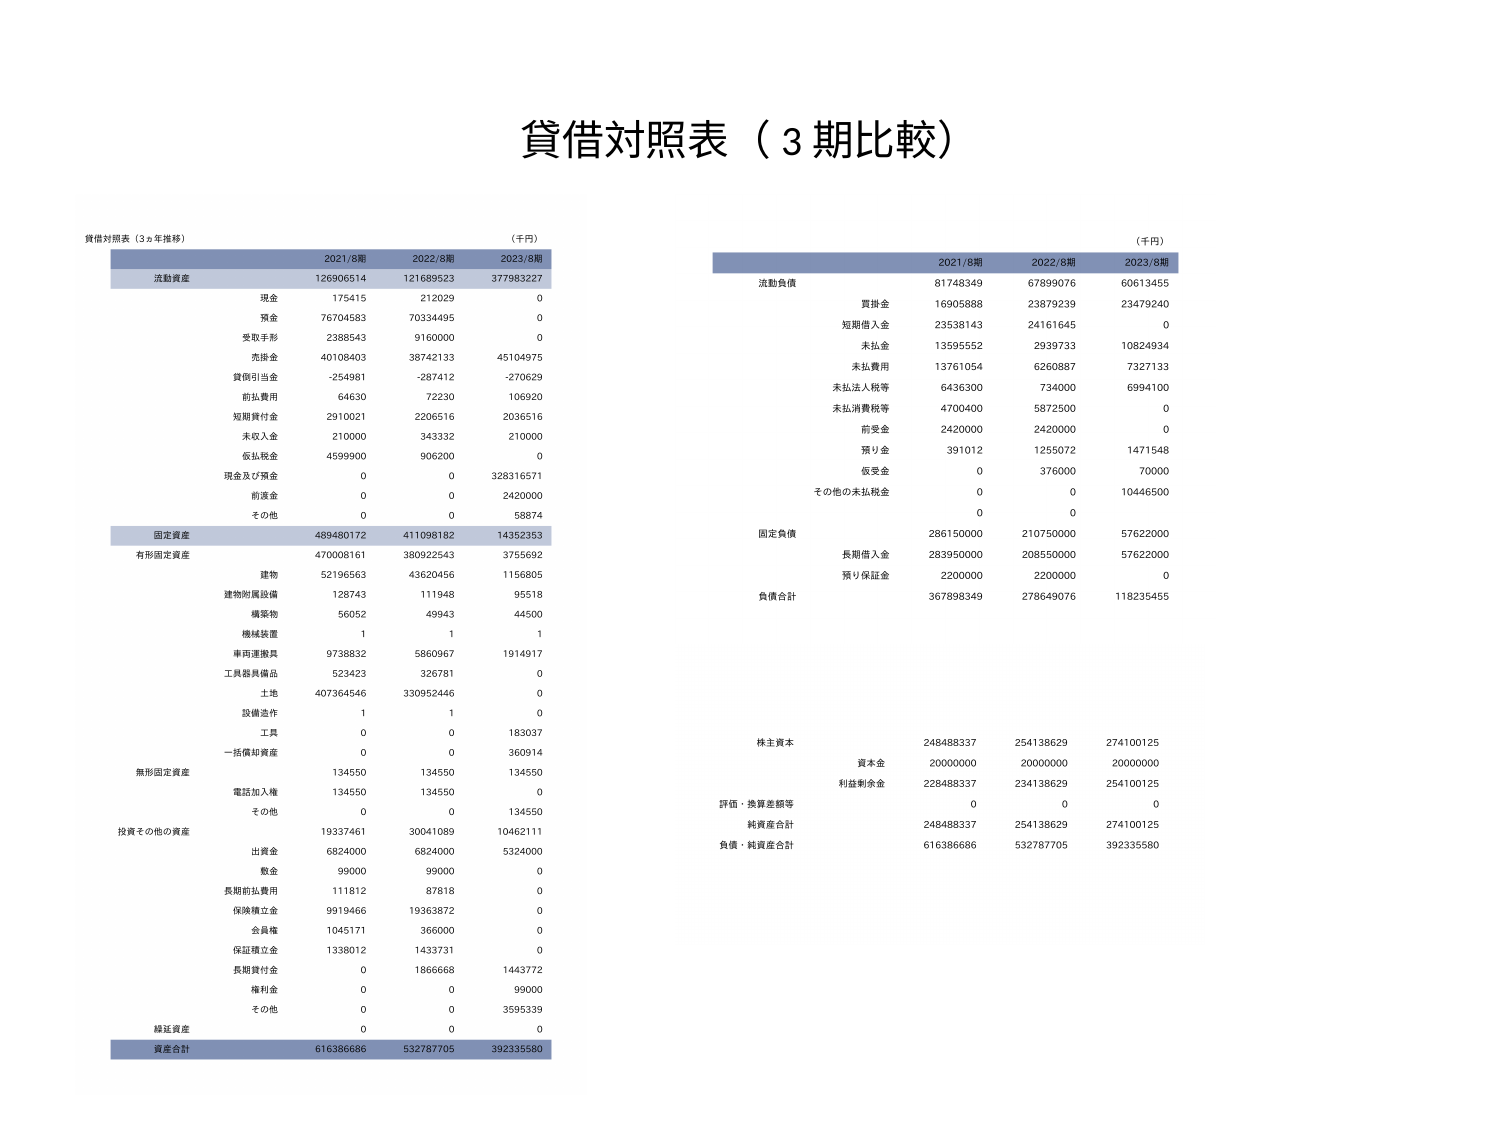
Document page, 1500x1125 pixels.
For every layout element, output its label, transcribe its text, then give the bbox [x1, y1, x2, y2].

picture [674, 194, 1216, 946]
picture [74, 194, 587, 1096]
title 貸借対照表（3期比較） [75, 45, 1425, 233]
